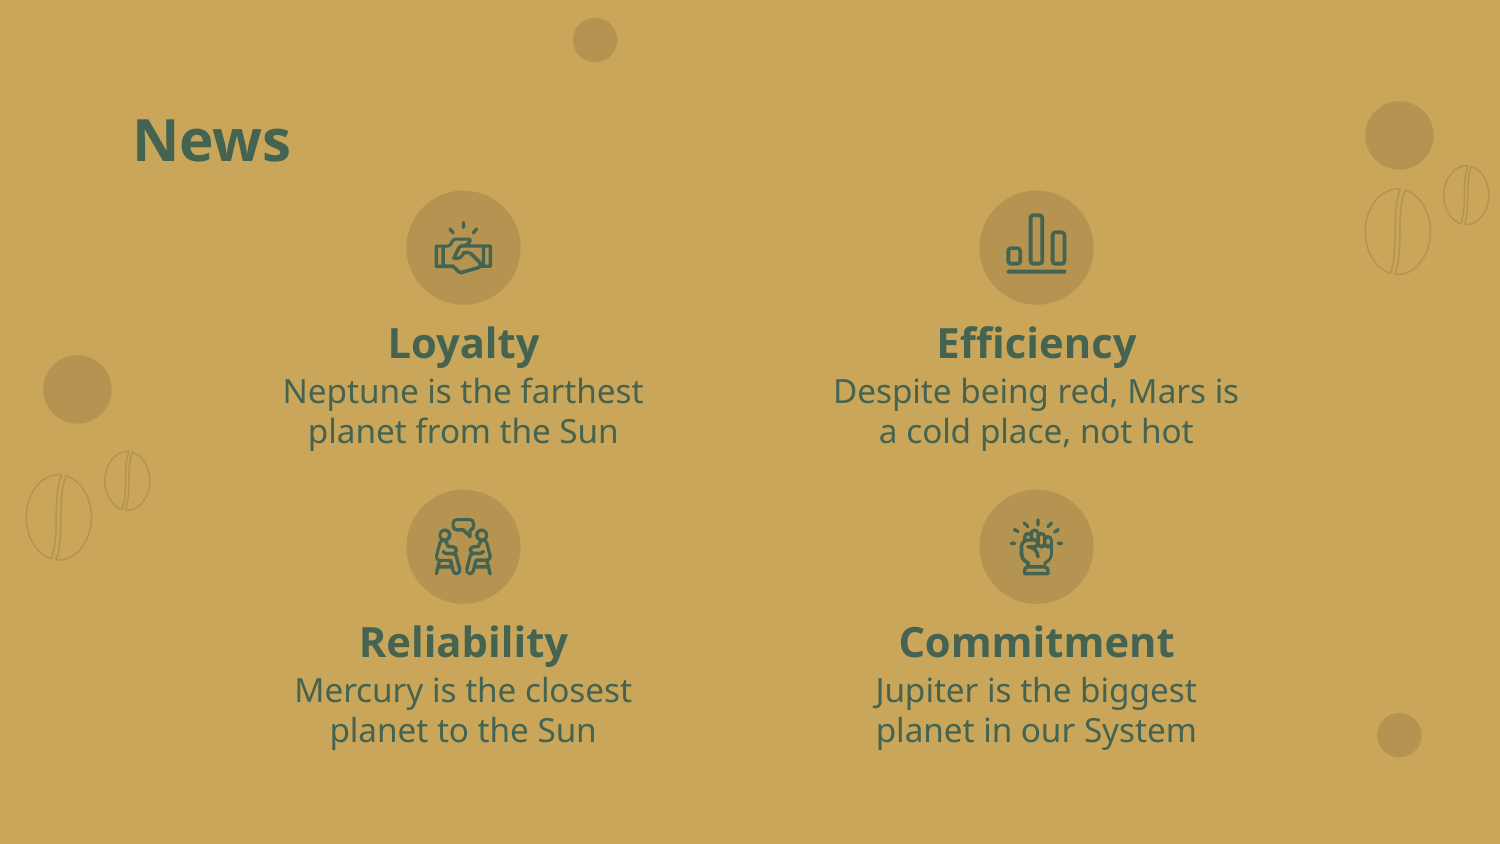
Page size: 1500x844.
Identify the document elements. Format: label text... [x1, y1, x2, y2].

subtitle Neptune is the farthest planet from the Sun [242, 355, 685, 459]
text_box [1006, 213, 1067, 274]
title Loyalty [242, 313, 685, 355]
text_box [979, 489, 1094, 604]
subtitle Mercury is the closest planet to the Sun [242, 654, 685, 758]
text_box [434, 517, 493, 576]
title Reliability [242, 612, 685, 654]
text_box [1009, 517, 1064, 576]
title News [116, 88, 1383, 183]
title Efficiency [815, 313, 1258, 355]
text_box [406, 190, 521, 305]
subtitle Despite being red, Mars is a cold place, not hot [815, 355, 1258, 459]
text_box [434, 220, 493, 275]
text_box [979, 190, 1094, 305]
title Commitment [815, 612, 1258, 654]
text_box [406, 489, 521, 604]
subtitle Jupiter is the biggest planet in our System [815, 654, 1258, 758]
